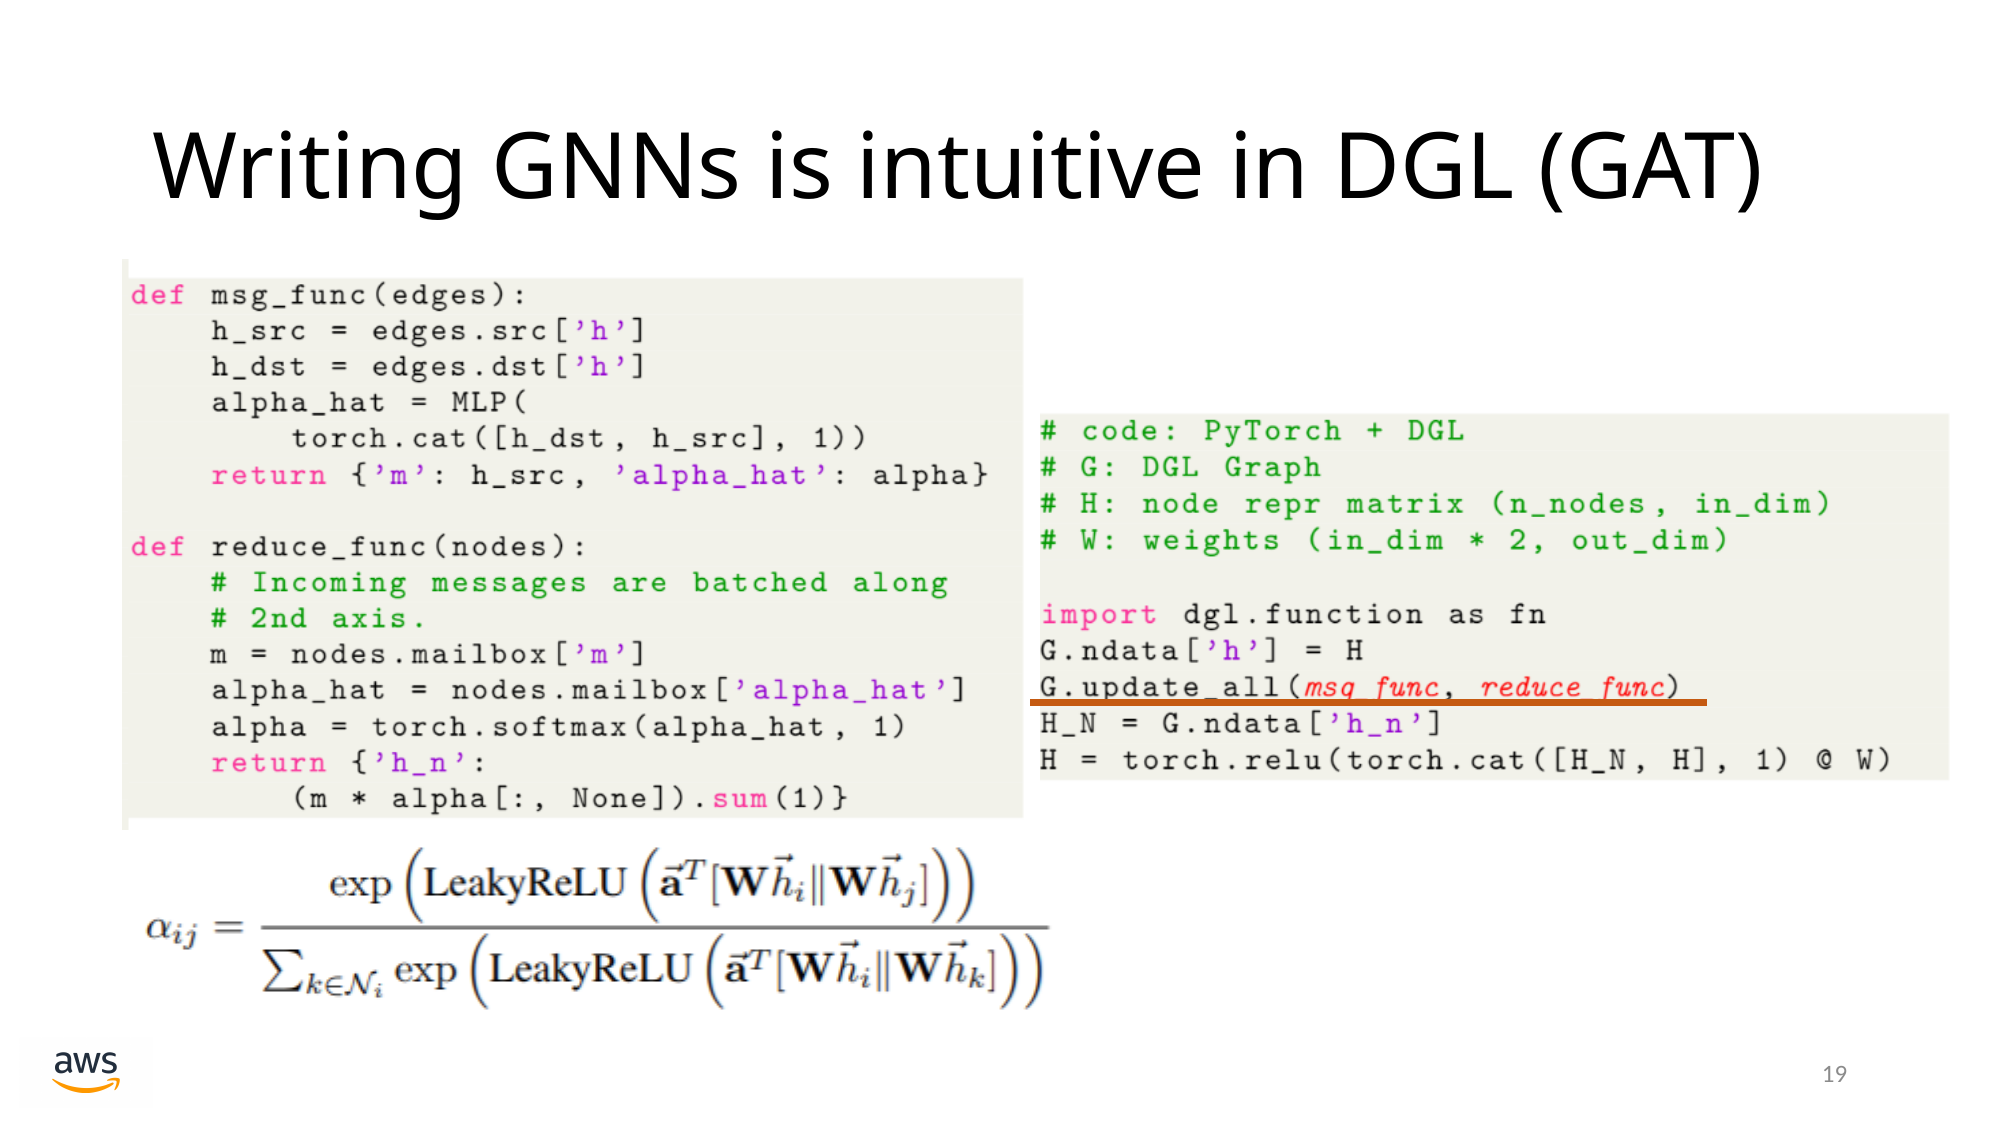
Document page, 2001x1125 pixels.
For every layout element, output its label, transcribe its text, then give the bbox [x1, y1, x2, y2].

title Writing GNNs is intuitive in DGL (GAT) [137, 59, 1863, 259]
picture [19, 1037, 153, 1108]
picture [110, 259, 1969, 1030]
slide_number 19 [1412, 1042, 1863, 1103]
